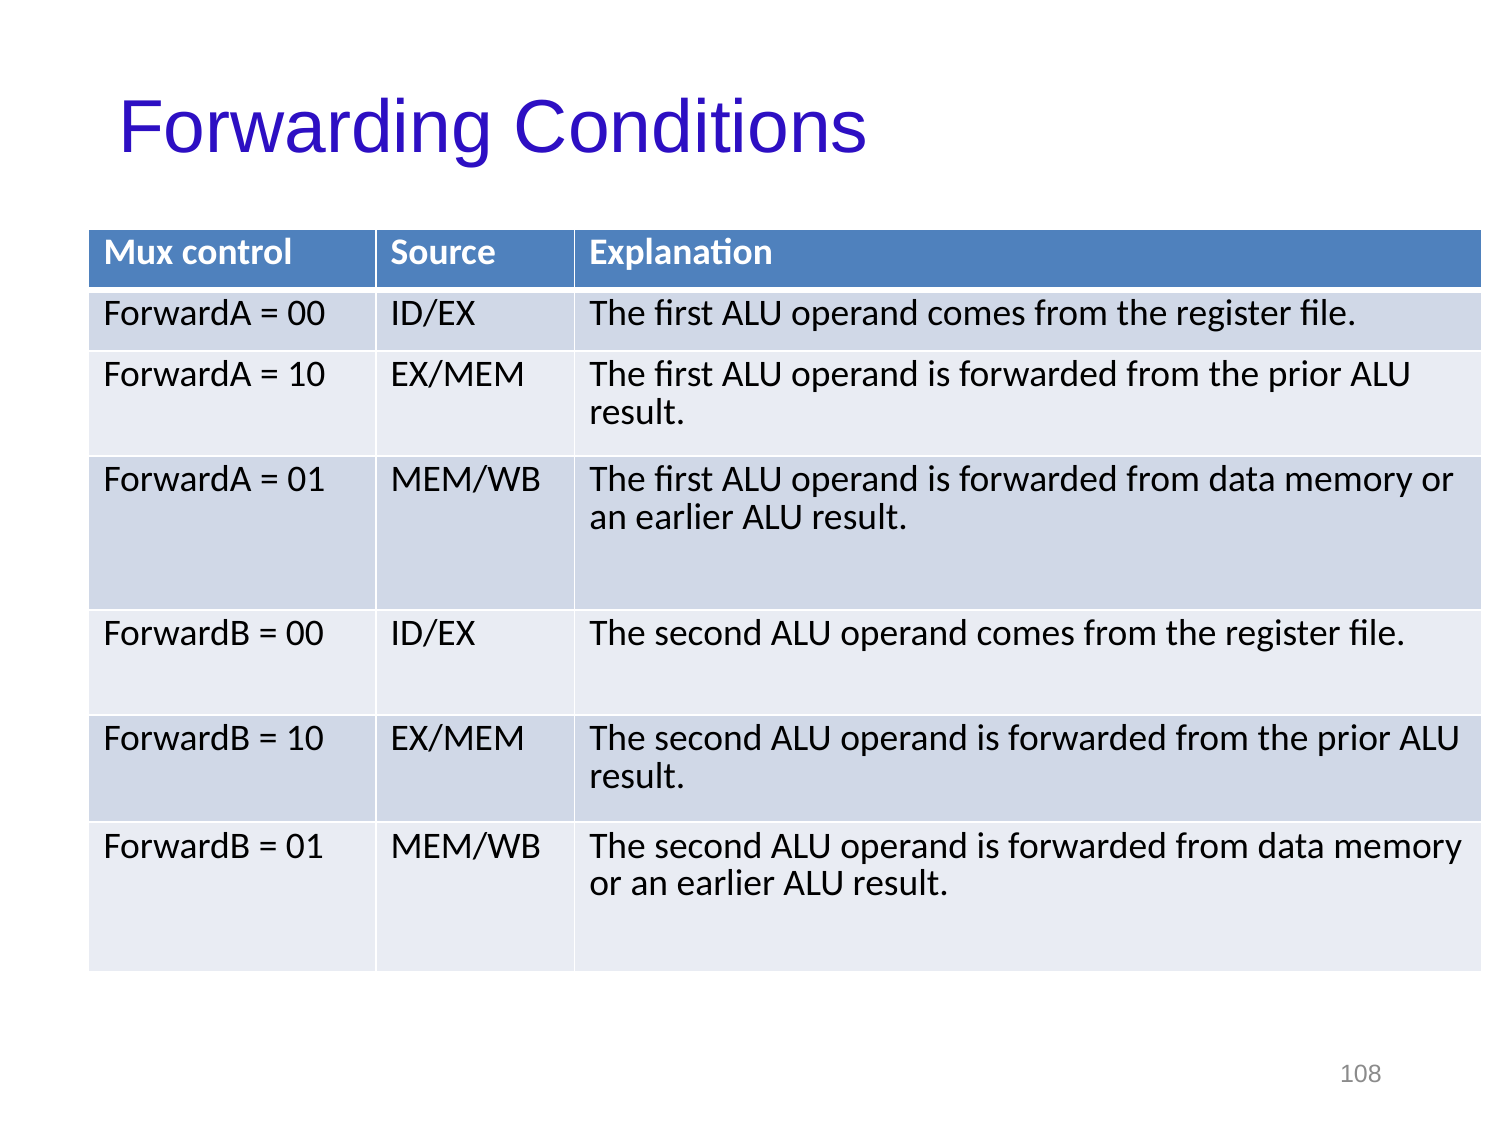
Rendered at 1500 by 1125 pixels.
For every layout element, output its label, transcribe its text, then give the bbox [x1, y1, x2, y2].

table_cell MEM/WB [377, 457, 574, 609]
table_cell The first ALU operand is forwarded from the prior ALU result. [575, 352, 1481, 455]
table_cell EX/MEM [377, 716, 574, 821]
table_header Explanation [575, 230, 1481, 287]
slide_number 108 [1059, 1042, 1397, 1103]
table_cell The second ALU operand is forwarded from the prior ALU result. [575, 716, 1481, 821]
title Forwarding Conditions [103, 59, 1397, 197]
table_cell ForwardB = 00 [89, 611, 375, 714]
table_cell ForwardB = 10 [89, 716, 375, 821]
table_cell ForwardA = 01 [89, 457, 375, 609]
table_cell The first ALU operand comes from the register file. [575, 293, 1481, 350]
table_cell ForwardB = 01 [89, 823, 375, 971]
table_cell EX/MEM [377, 352, 574, 455]
table_cell The first ALU operand is forwarded from data memory or an earlier ALU result. [575, 457, 1481, 609]
table_cell ForwardA = 10 [89, 352, 375, 455]
table_cell ID/EX [377, 293, 574, 350]
table_cell The second ALU operand is forwarded from data memory or an earlier ALU result. [575, 823, 1481, 971]
table_cell MEM/WB [377, 823, 574, 971]
table_cell ID/EX [377, 611, 574, 714]
table_header Source [377, 230, 574, 287]
table_header Mux control [89, 230, 375, 287]
table_cell The second ALU operand comes from the register file. [575, 611, 1481, 714]
table_cell ForwardA = 00 [89, 293, 375, 350]
